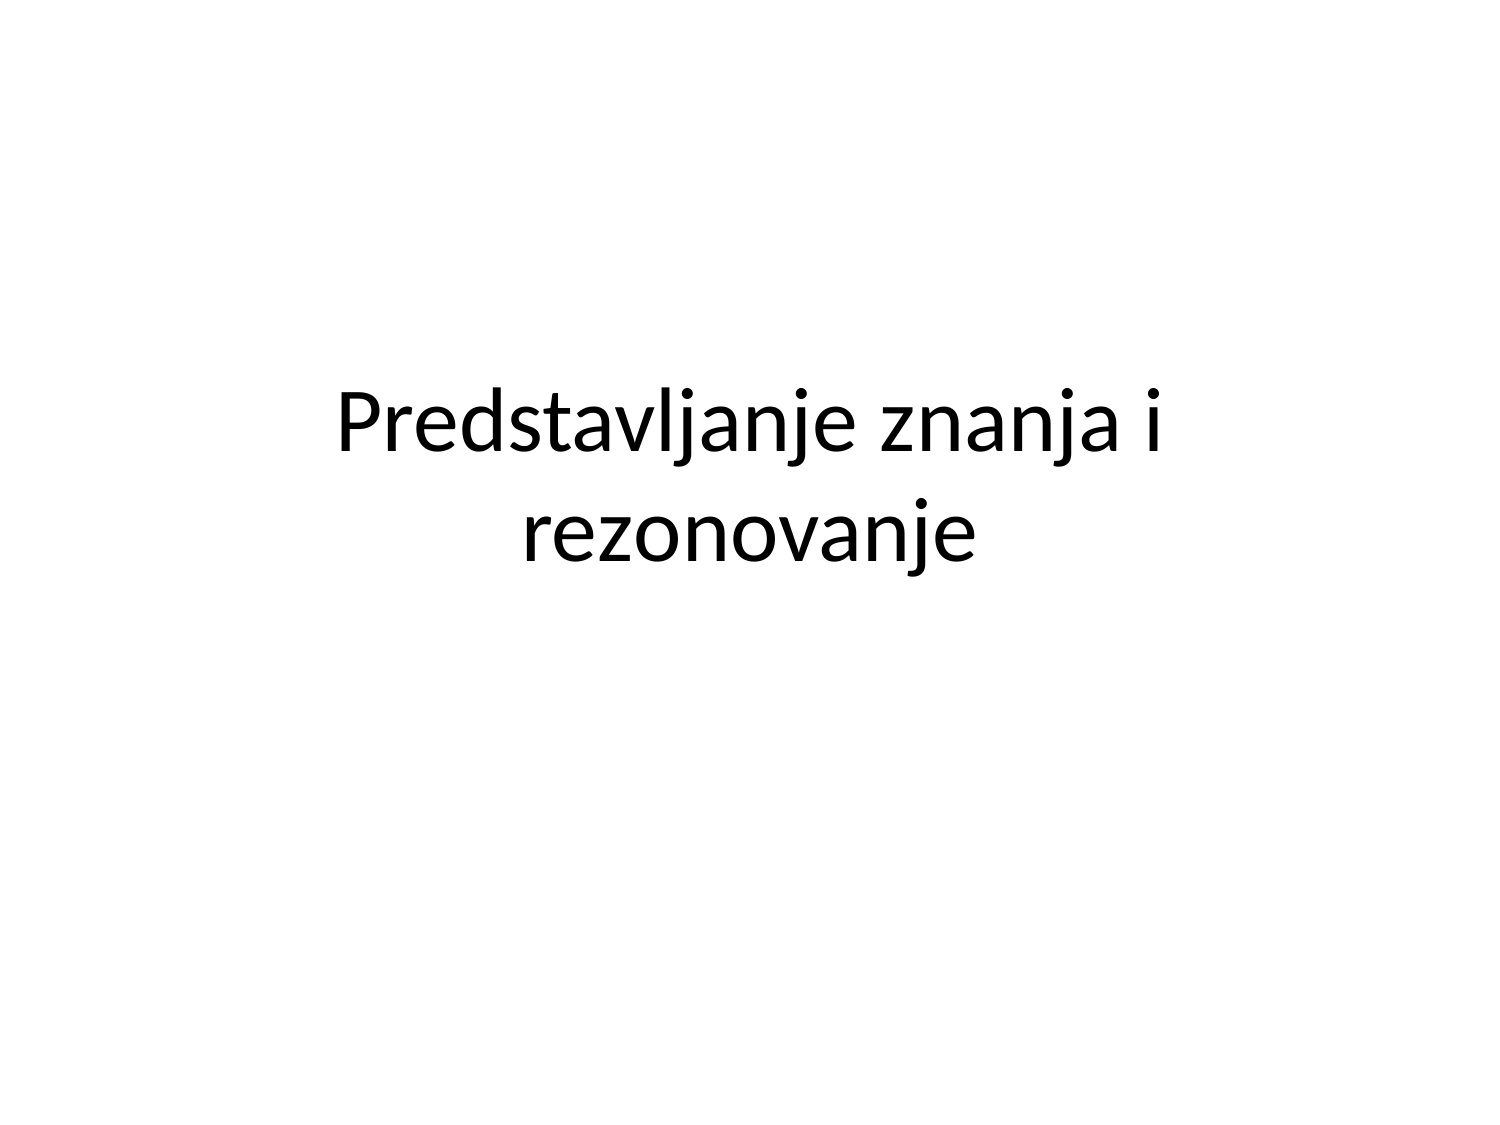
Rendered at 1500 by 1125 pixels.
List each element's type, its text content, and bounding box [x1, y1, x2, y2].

title Predstavljanje znanja i rezonovanje [112, 349, 1388, 591]
